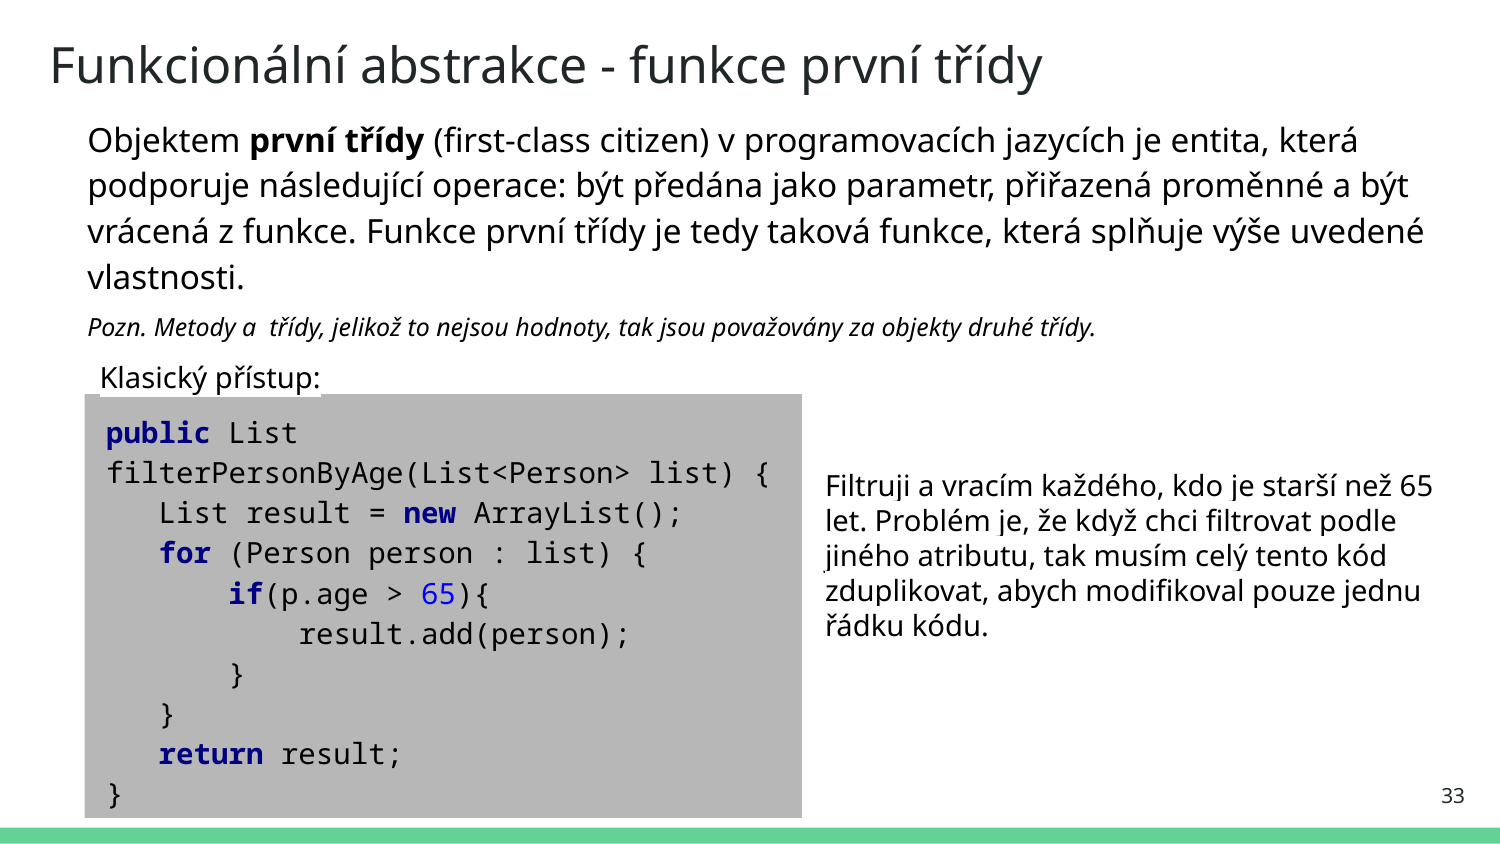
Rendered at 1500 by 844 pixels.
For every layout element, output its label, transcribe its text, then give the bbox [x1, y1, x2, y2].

title Funkcionální abstrakce - funkce první třídy [34, 18, 1433, 113]
slide_number 33 [1389, 764, 1480, 830]
text_box Klasický přístup: [84, 314, 577, 395]
text_box public List filterPersonByAge(List<Person> list) { List result = new ArrayList(); for (Person person : list) { if(p.age > 65){ result.add(person); } } return result; } [84, 394, 802, 818]
text_box Objektem první třídy (first-class citizen) v programovacích jazycích je entita, která podporuje následující operace: být předána jako parametr, přiřazená proměnné a být vrácená z funkce. Funkce první třídy je tedy taková funkce, která splňuje výše uvedené vlastnosti. Pozn. Metody a třídy, jelikož to nejsou hodnoty, tak jsou považovány za objekty druhé třídy. [72, 112, 1470, 387]
text_box Filtruji a vracím každého, kdo je starší než 65 let. Problém je, že když chci filtrovat podle jiného atributu, tak musím celý tento kód zduplikovat, abych modifikoval pouze jednu řádku kódu. [809, 445, 1494, 665]
